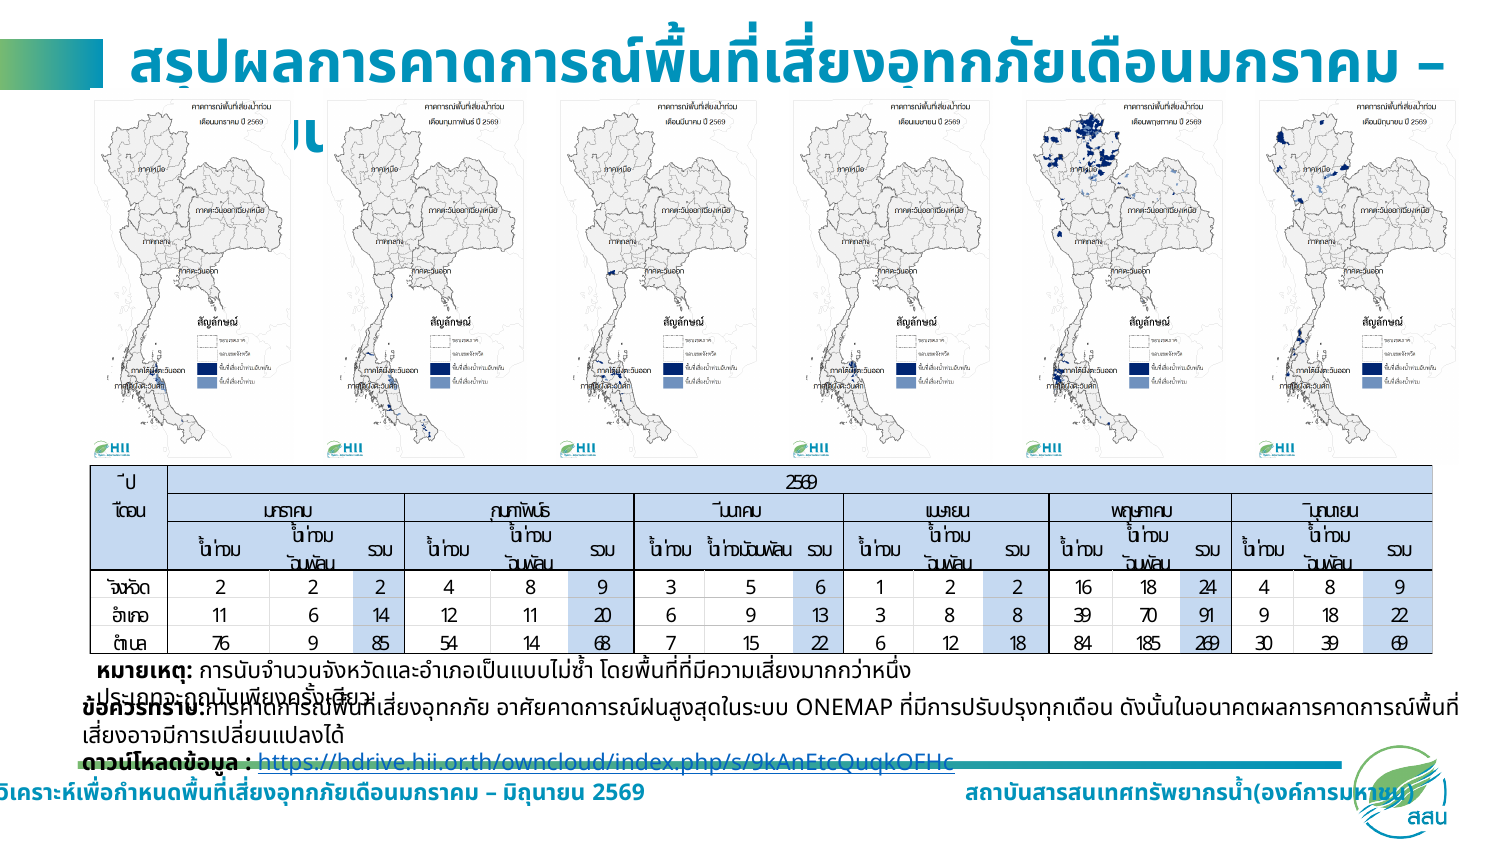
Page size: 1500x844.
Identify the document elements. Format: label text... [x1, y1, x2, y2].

picture [556, 88, 760, 464]
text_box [81, 464, 1433, 691]
text_box ข้อควรทราบ:การคาดการณ์พื้นที่เสี่ยงอุทกภัย อาศัยคาดการณ์ฝนสูงสุดในระบบ ONEMAP ที่มีการปรับปรุงทุกเดือน ดังนั้นในอนาคตผลการคาดการณ์พื้นที่เสี่ยงอาจมีการเปลี่ยนแปลงได้ ดาวน์โหลดข้อมูล : https://hdrive.hii.or.th/owncloud/index.php/s/9kAnEtcQuqkOFHc [67, 685, 1500, 787]
text_box สรุปผลการคาดการณ์พื้นที่เสี่ยงอุทกภัยเดือนมกราคม – มิถุนายน 2569 [114, 17, 1500, 172]
picture [1022, 88, 1226, 464]
picture [90, 88, 294, 464]
picture [323, 88, 527, 464]
picture [1255, 88, 1459, 465]
picture [789, 88, 993, 464]
picture [1349, 787, 1447, 839]
